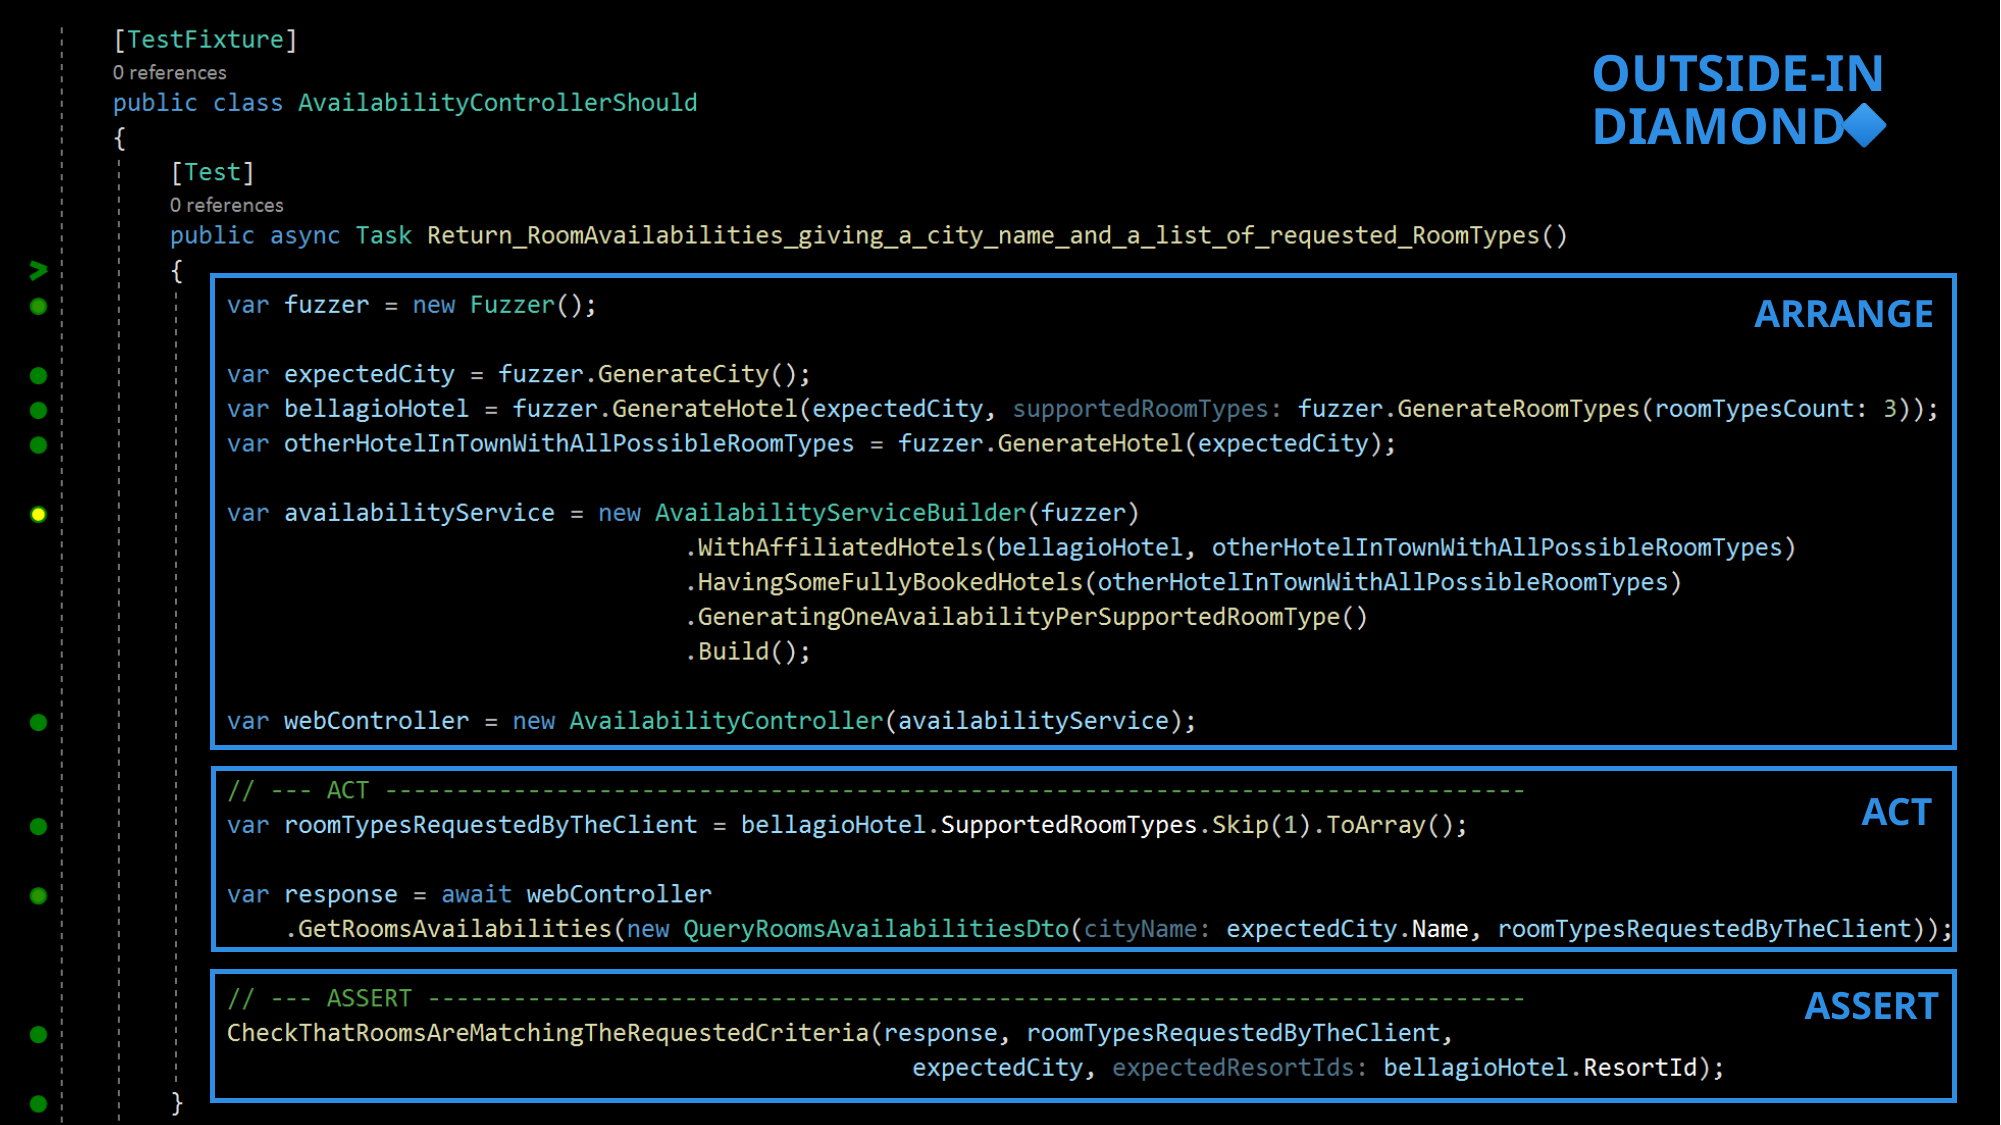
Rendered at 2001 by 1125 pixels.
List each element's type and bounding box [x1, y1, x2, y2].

text_box [212, 971, 1955, 1101]
text_box [1576, 40, 1925, 189]
text_box [213, 768, 1955, 950]
picture [28, 24, 1978, 1125]
text_box [212, 275, 1955, 748]
